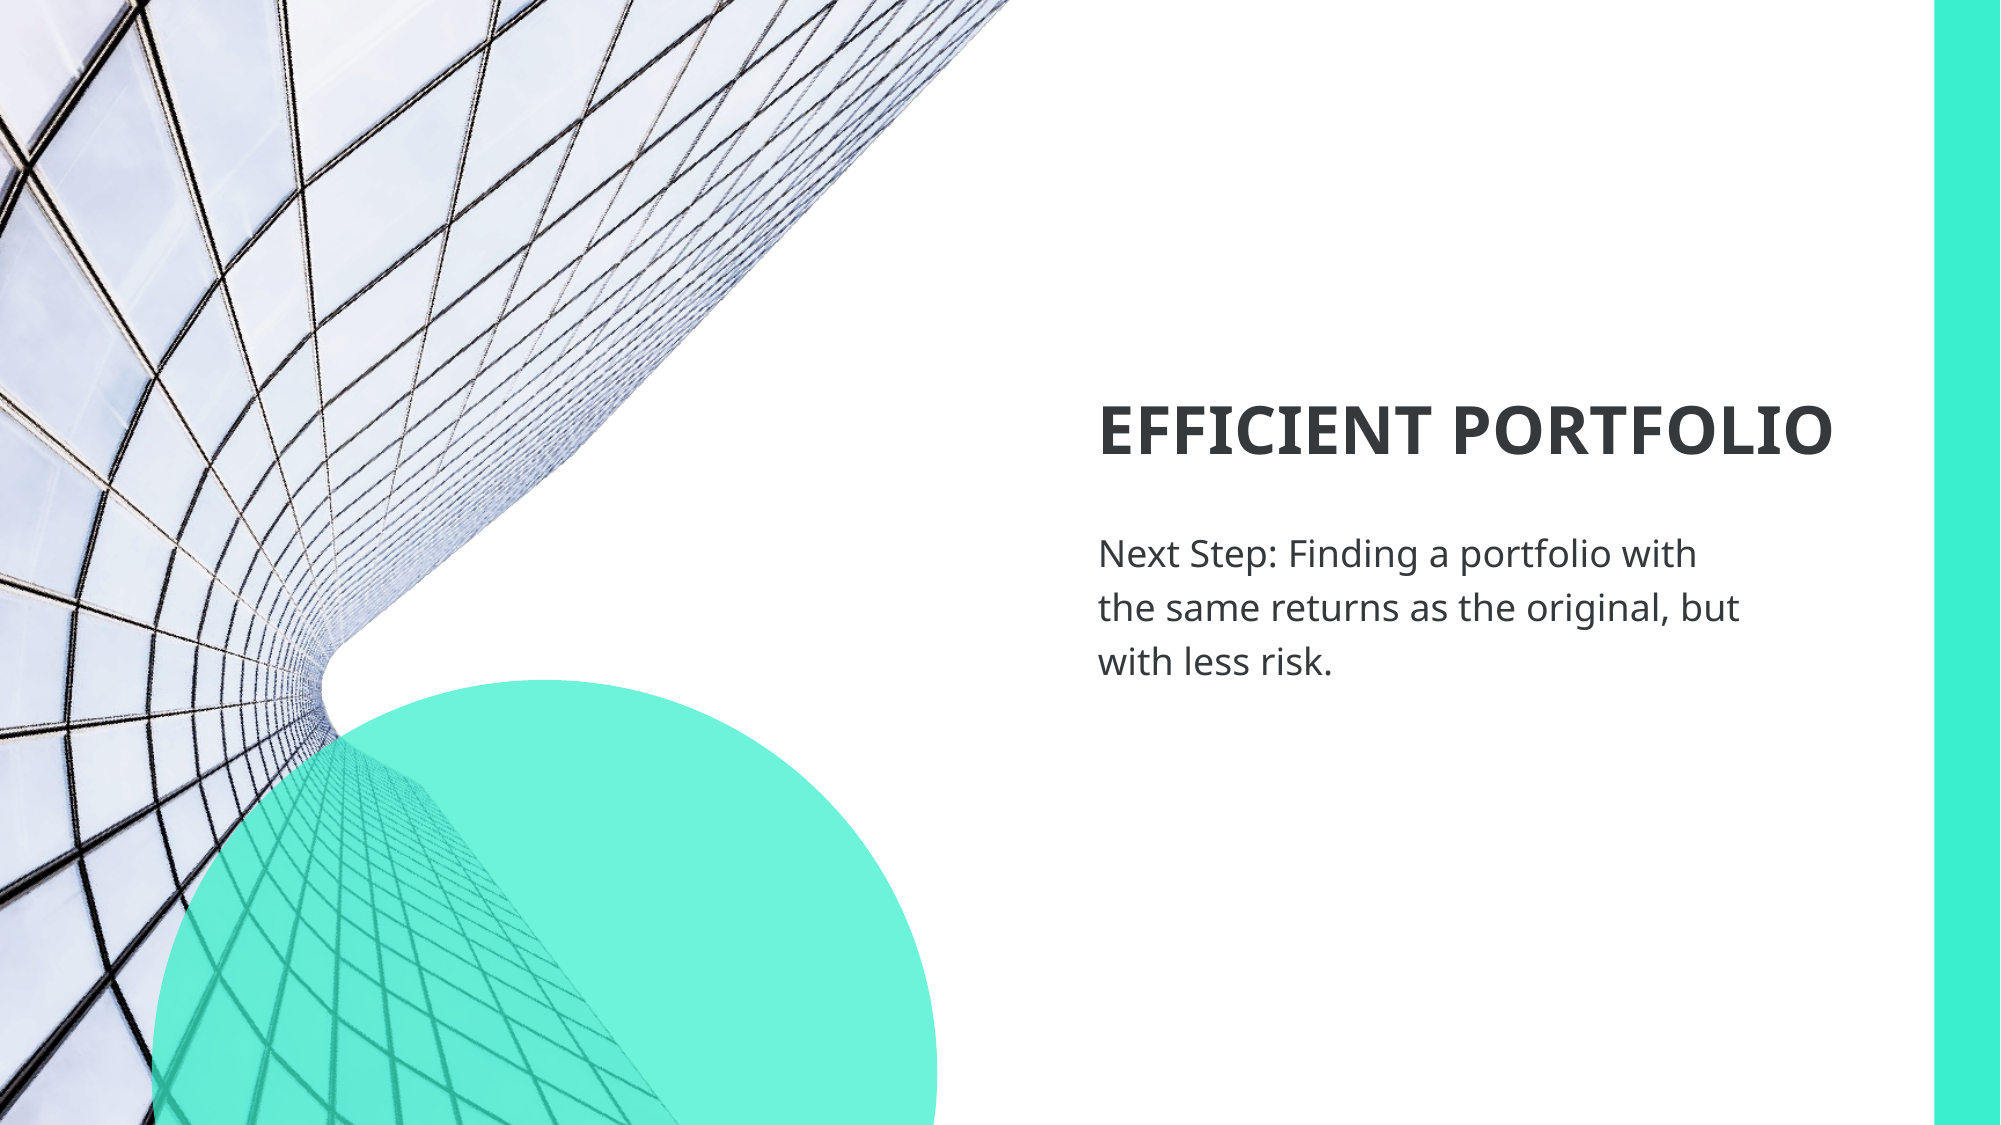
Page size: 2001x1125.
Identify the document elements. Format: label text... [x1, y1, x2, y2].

picture [0, 0, 1576, 1124]
subtitle Next Step: Finding a portfolio with the same returns as the original, but with less risk. [1098, 521, 1754, 843]
title EFFICIENT PORTFOLIO [1098, 6, 1934, 469]
